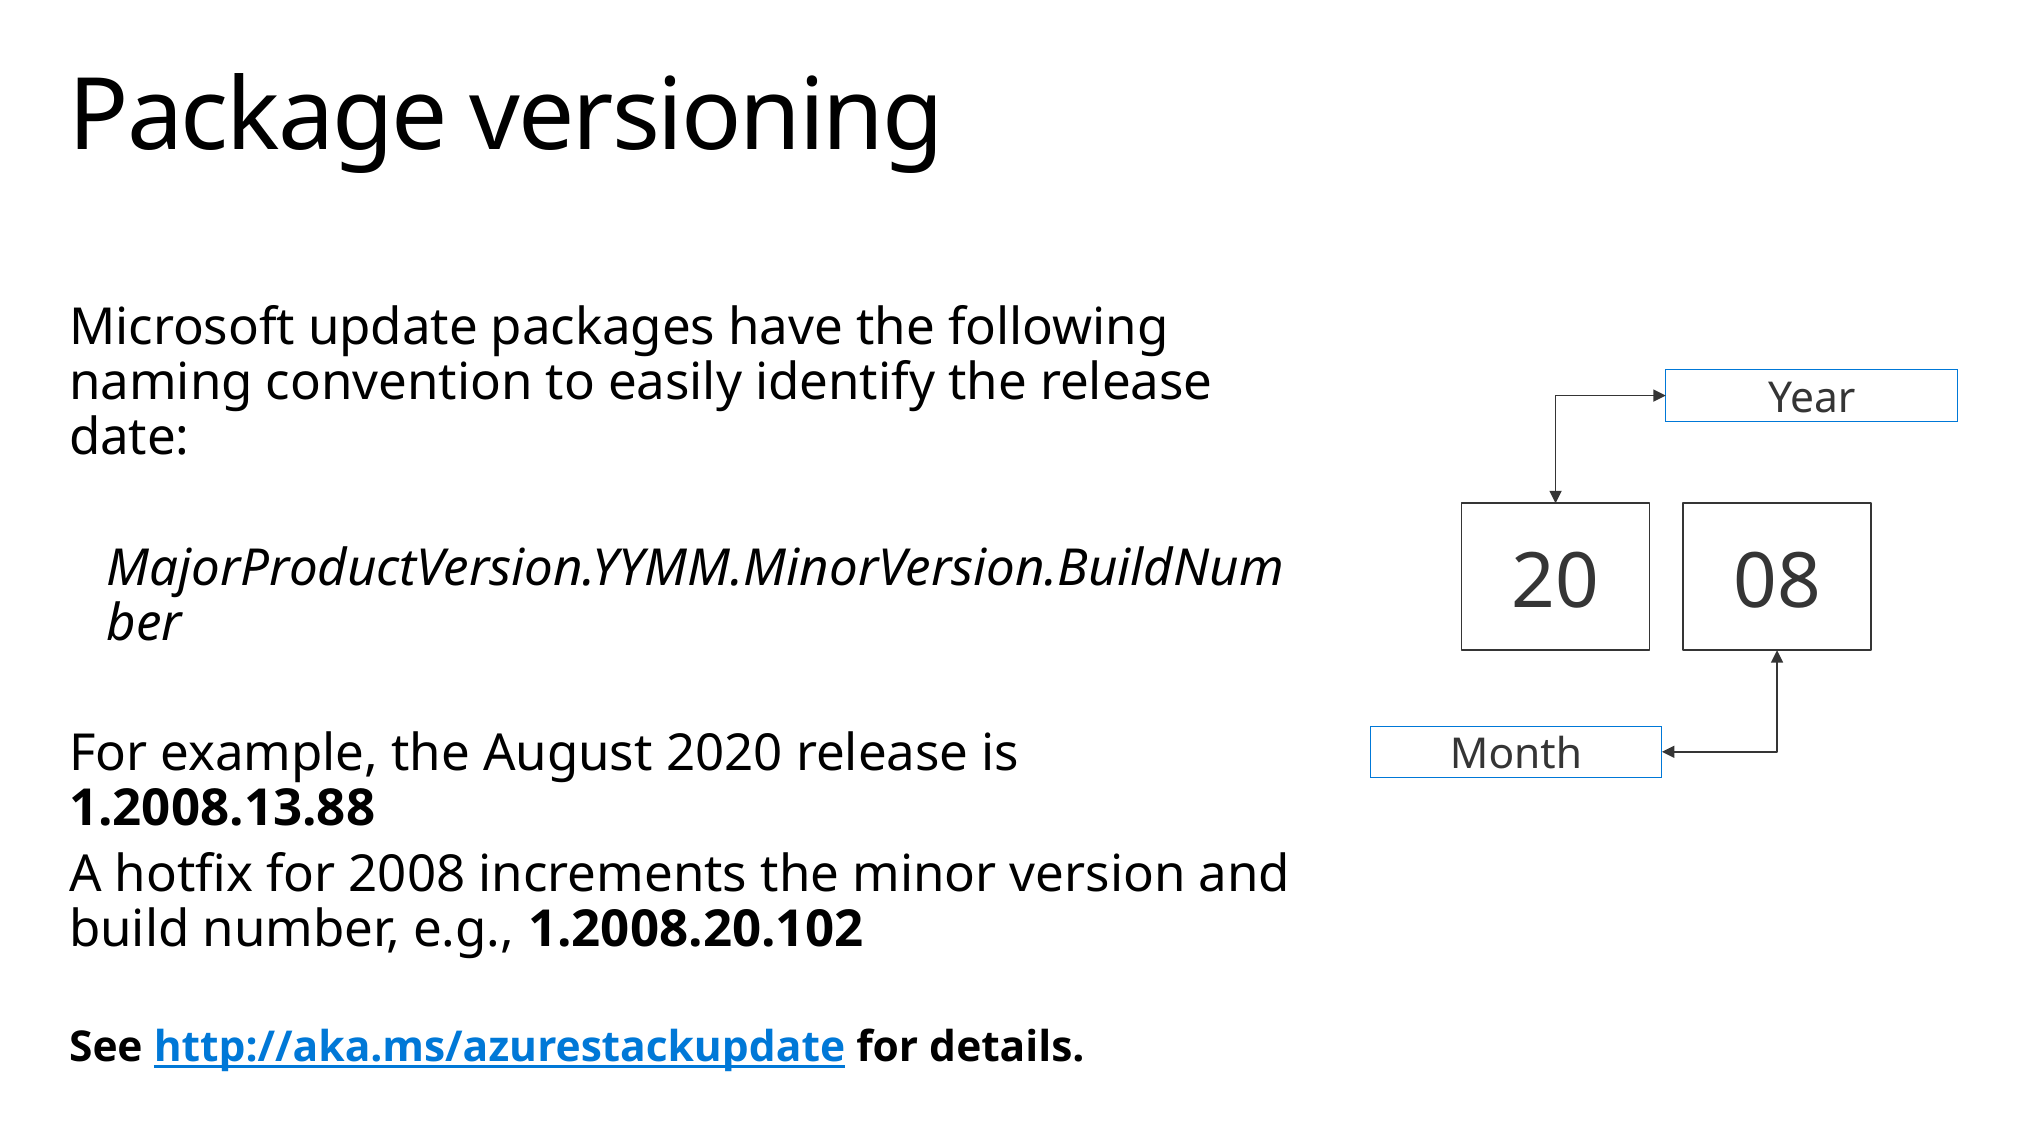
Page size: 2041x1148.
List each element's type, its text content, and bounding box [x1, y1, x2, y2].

title Package versioning [45, 48, 1996, 199]
list Microsoft update packages have the following naming convention to easily identify the release date: MajorProductVersion.YYMM.MinorVersion.BuildNumber For example, the August 2020 release is 1.2008.13.88 A hotfix for 2008 increments the minor version and build number, e.g., 1.2008.20.102 See http://aka.ms/azurestackupdate for details. [45, 285, 1337, 936]
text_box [1369, 369, 1958, 779]
